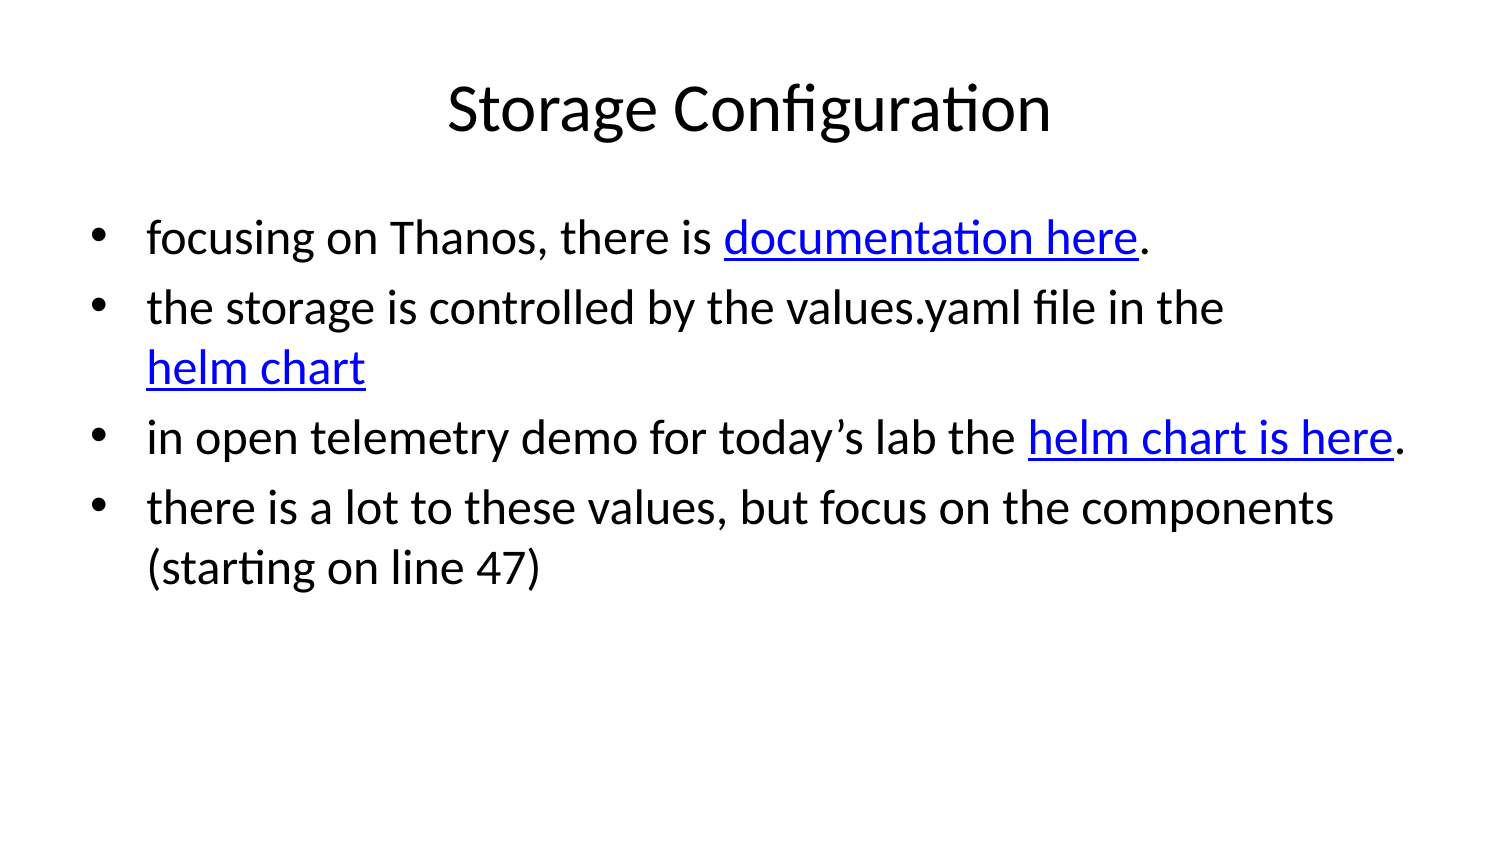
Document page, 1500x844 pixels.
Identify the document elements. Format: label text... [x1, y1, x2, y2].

list focusing on Thanos, there is documentation here. the storage is controlled by the values.yaml file in the helm chart in open telemetry demo for today’s lab the helm chart is here. there is a lot to these values, but focus on the components (starting on line 47) [75, 196, 1425, 754]
title Storage Configuration [75, 33, 1425, 175]
